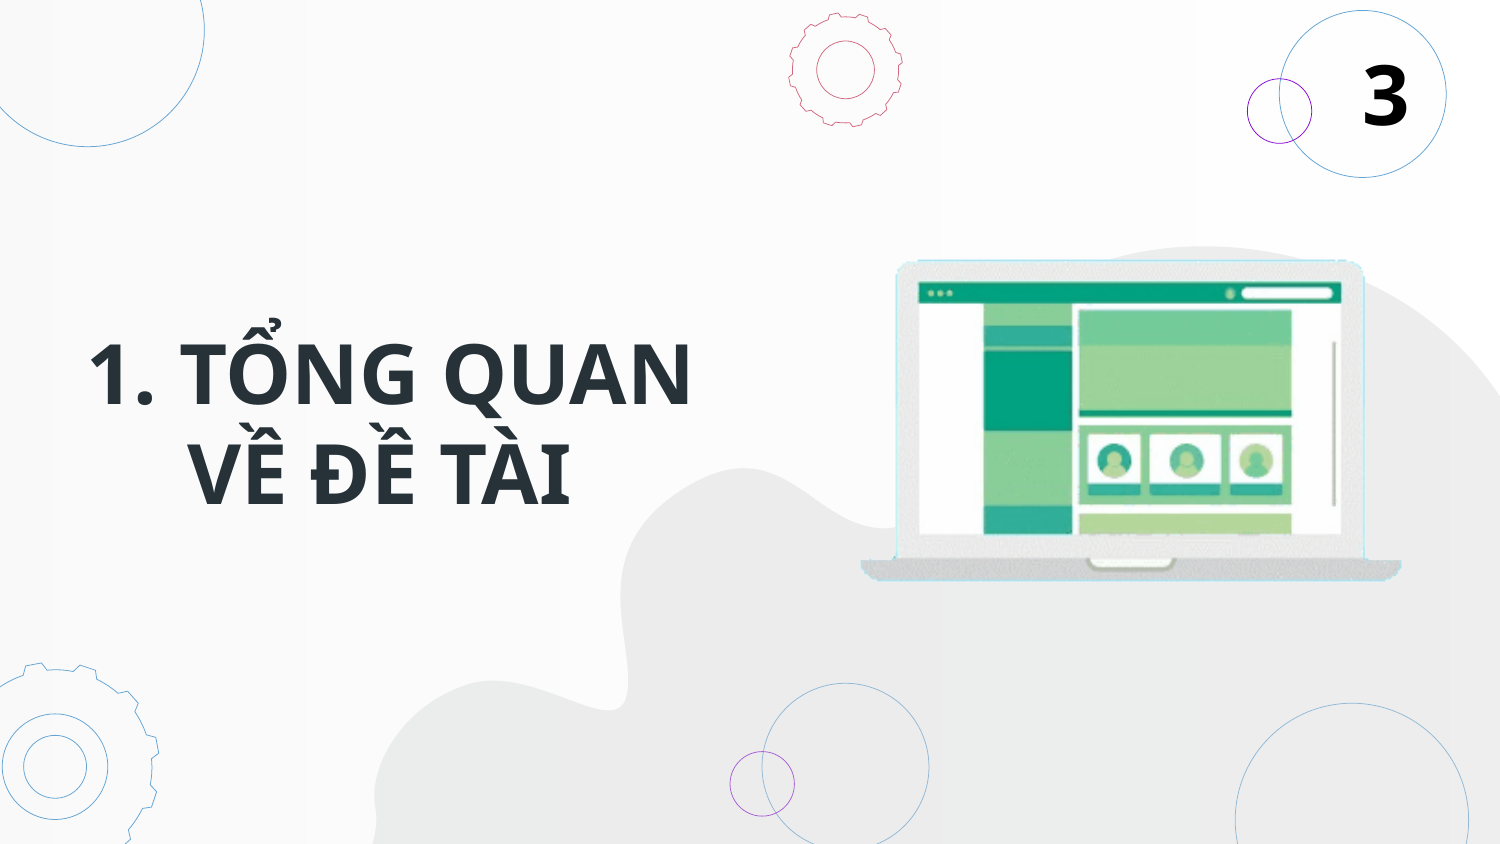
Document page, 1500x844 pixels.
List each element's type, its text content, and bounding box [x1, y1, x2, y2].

picture [739, 127, 1500, 716]
title 1. TỔNG QUAN VỀ ĐỀ TÀI [42, 359, 734, 484]
text_box 3 [1347, 35, 1425, 125]
